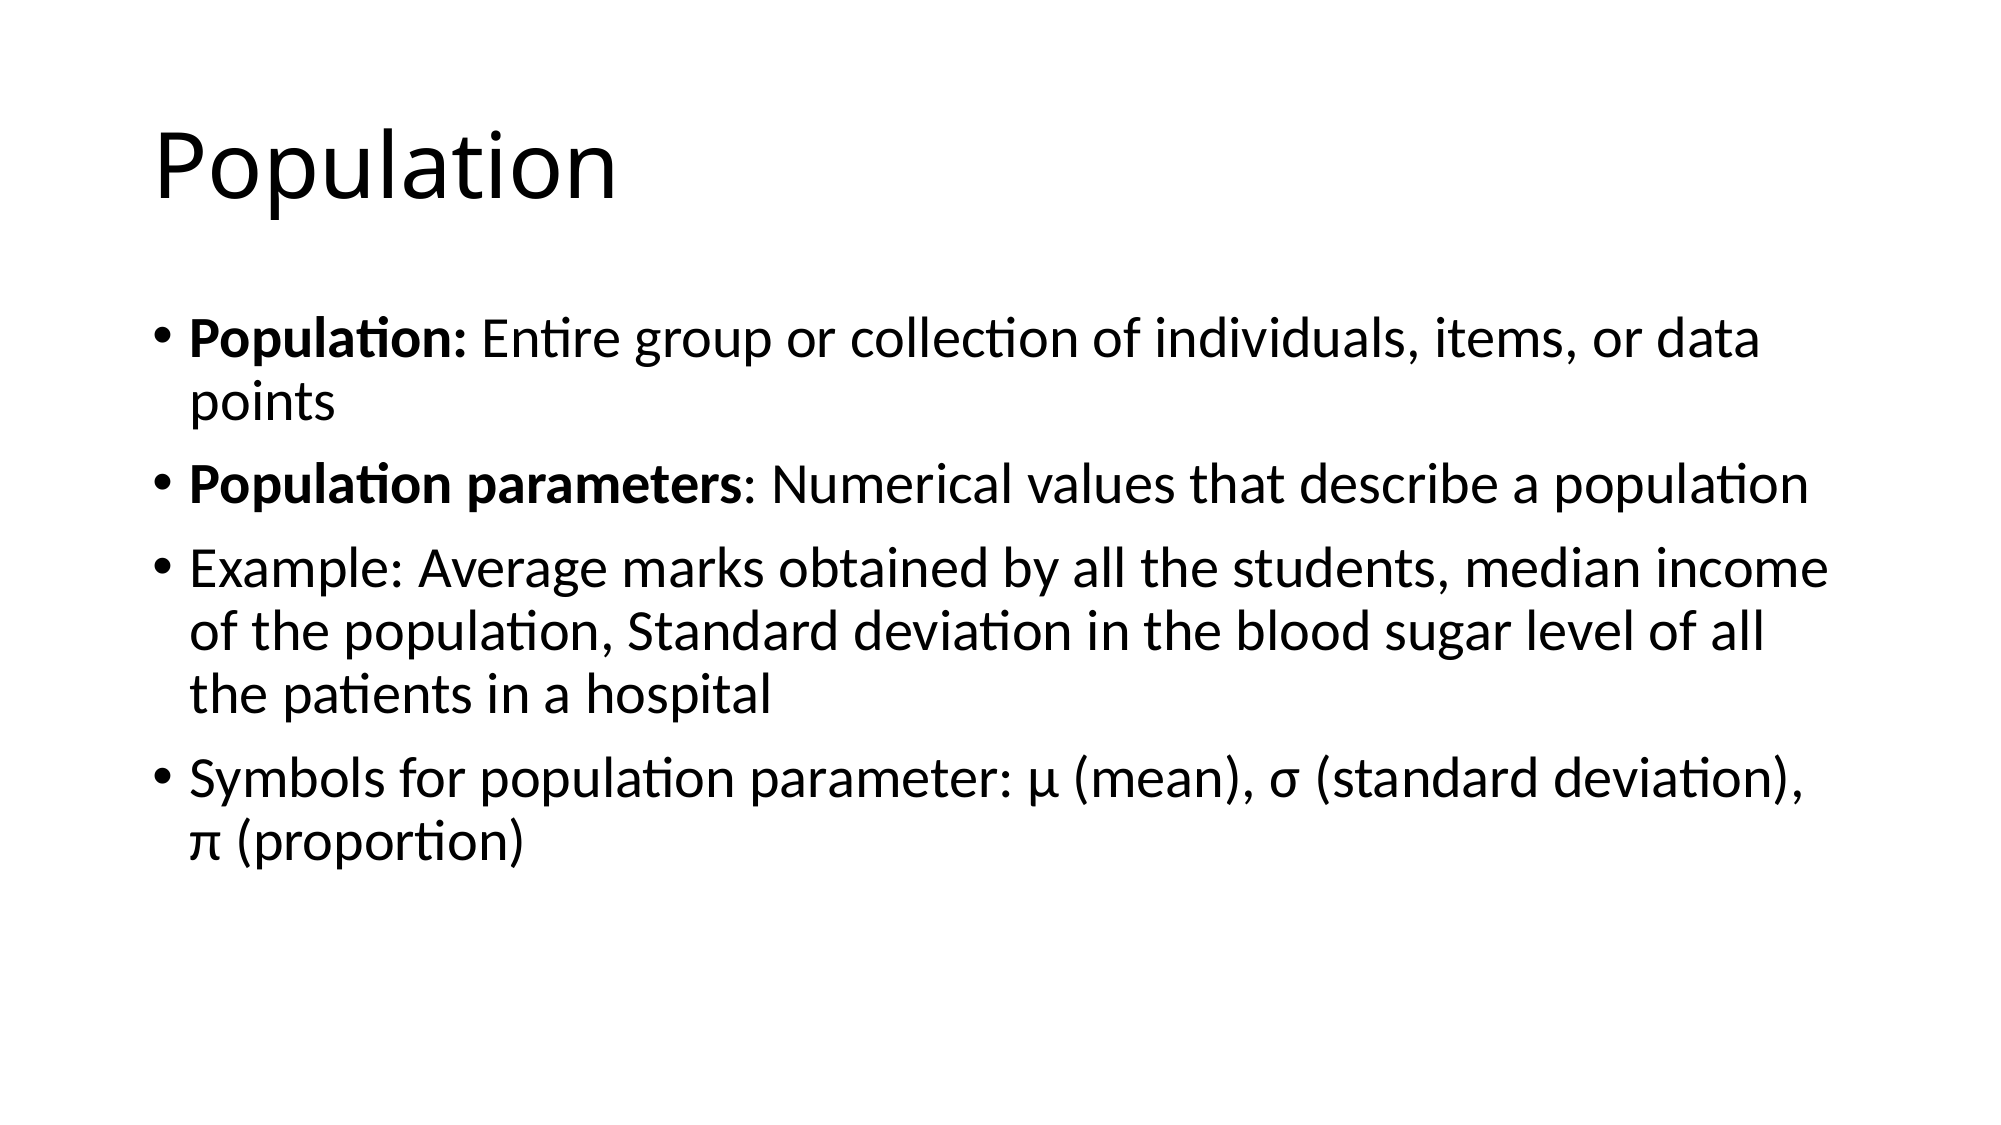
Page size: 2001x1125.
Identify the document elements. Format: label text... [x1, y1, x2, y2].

title Population [137, 59, 1863, 278]
list Population: Entire group or collection of individuals, items, or data points Population parameters: Numerical values that describe a population Example: Average marks obtained by all the students, median income of the population, Standard deviation in the blood sugar level of all the patients in a hospital Symbols for population parameter: μ (mean), σ (standard deviation), π (proportion) [137, 299, 1863, 1014]
